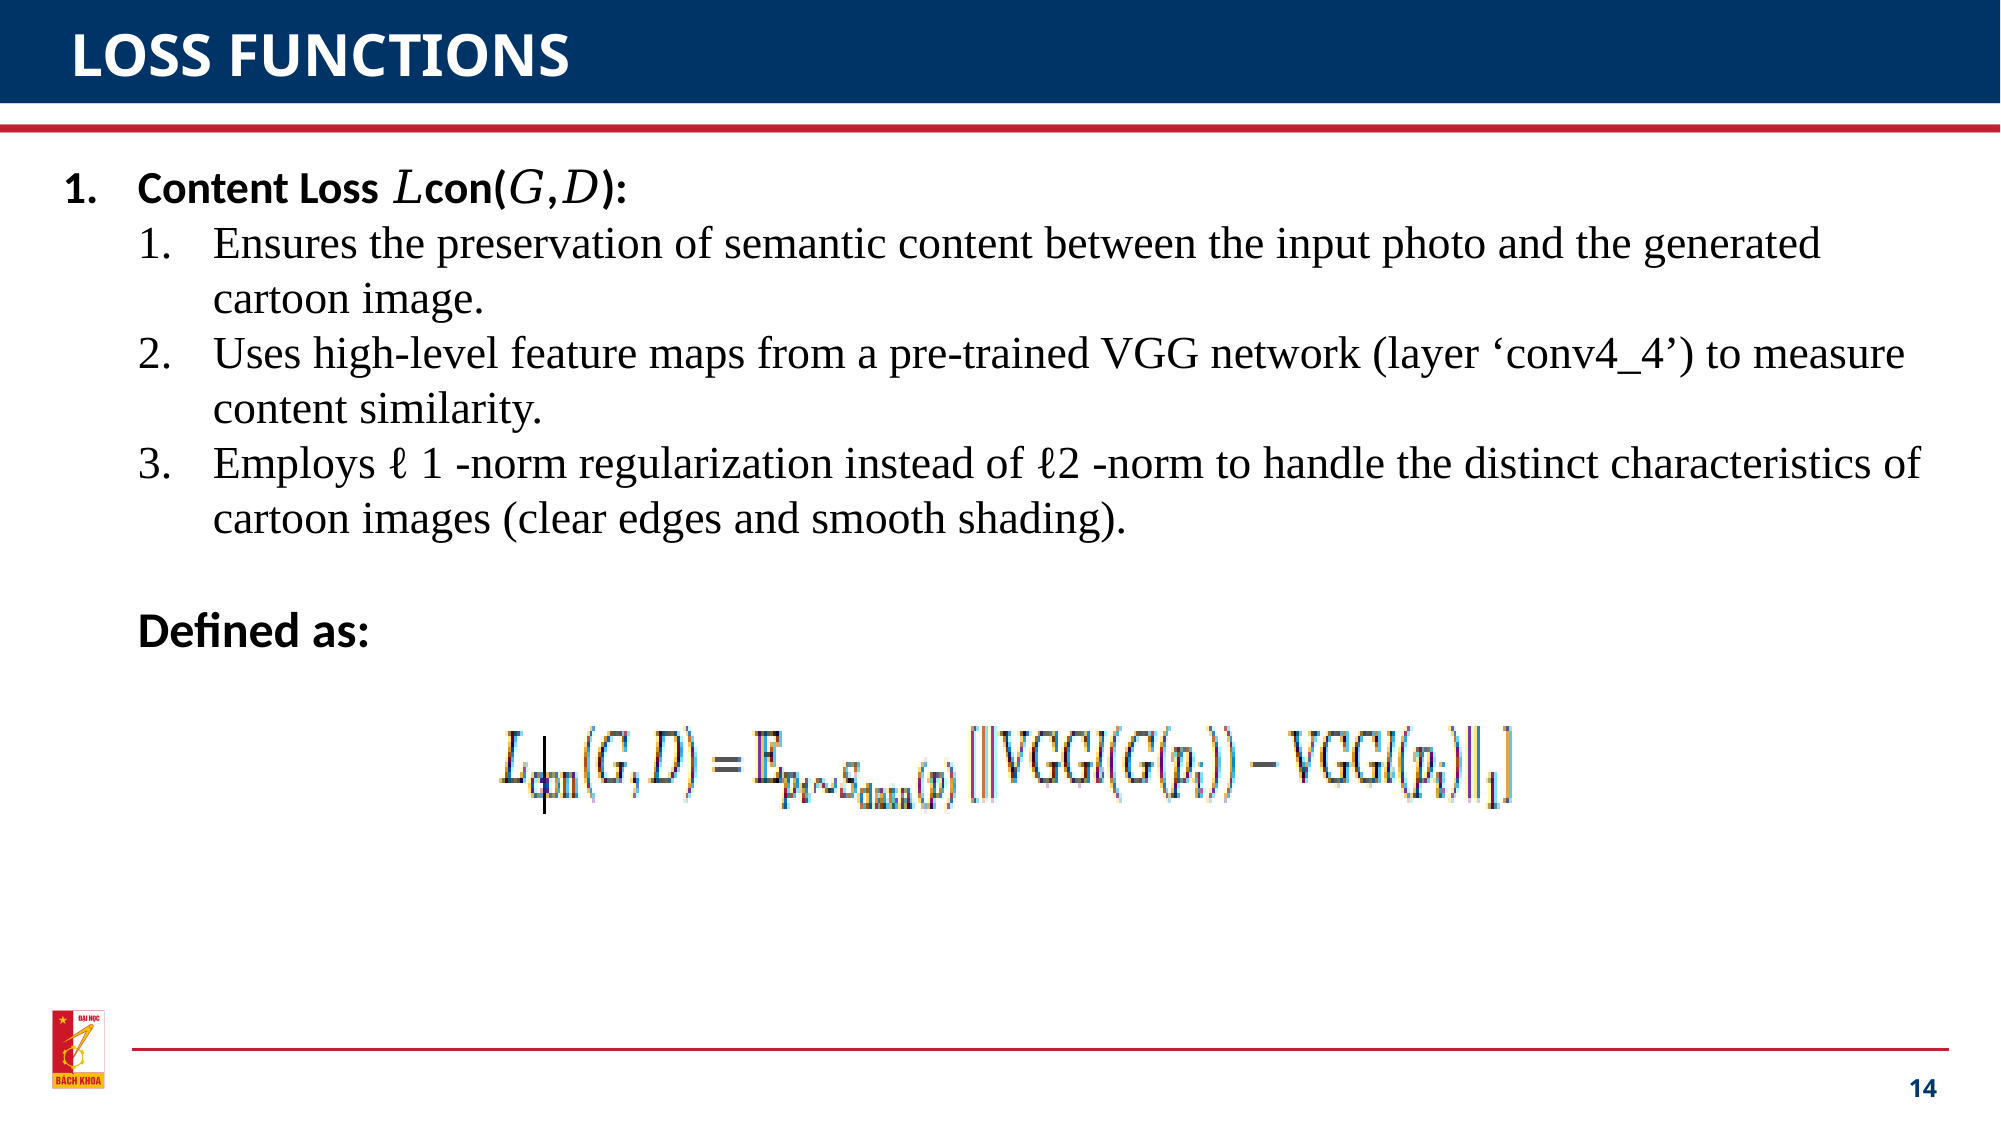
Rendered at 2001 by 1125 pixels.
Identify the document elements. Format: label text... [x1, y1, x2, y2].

title LOSS FUNCTIONS [55, 18, 1945, 90]
text_box Content Loss 𝐿con(𝐺,𝐷): Ensures the preservation of semantic content between the input photo and the generated cartoon image. Uses high-level feature maps from a pre-trained VGG network (layer ‘conv4_4’) to measure content similarity. Employs ℓ 1​ -norm regularization instead of ℓ2​ -norm to handle the distinct characteristics of cartoon images (clear edges and smooth shading). Defined as: [0, 150, 1945, 666]
picture [0, 0, 2001, 1125]
slide_number 14 [1502, 1065, 1953, 1125]
